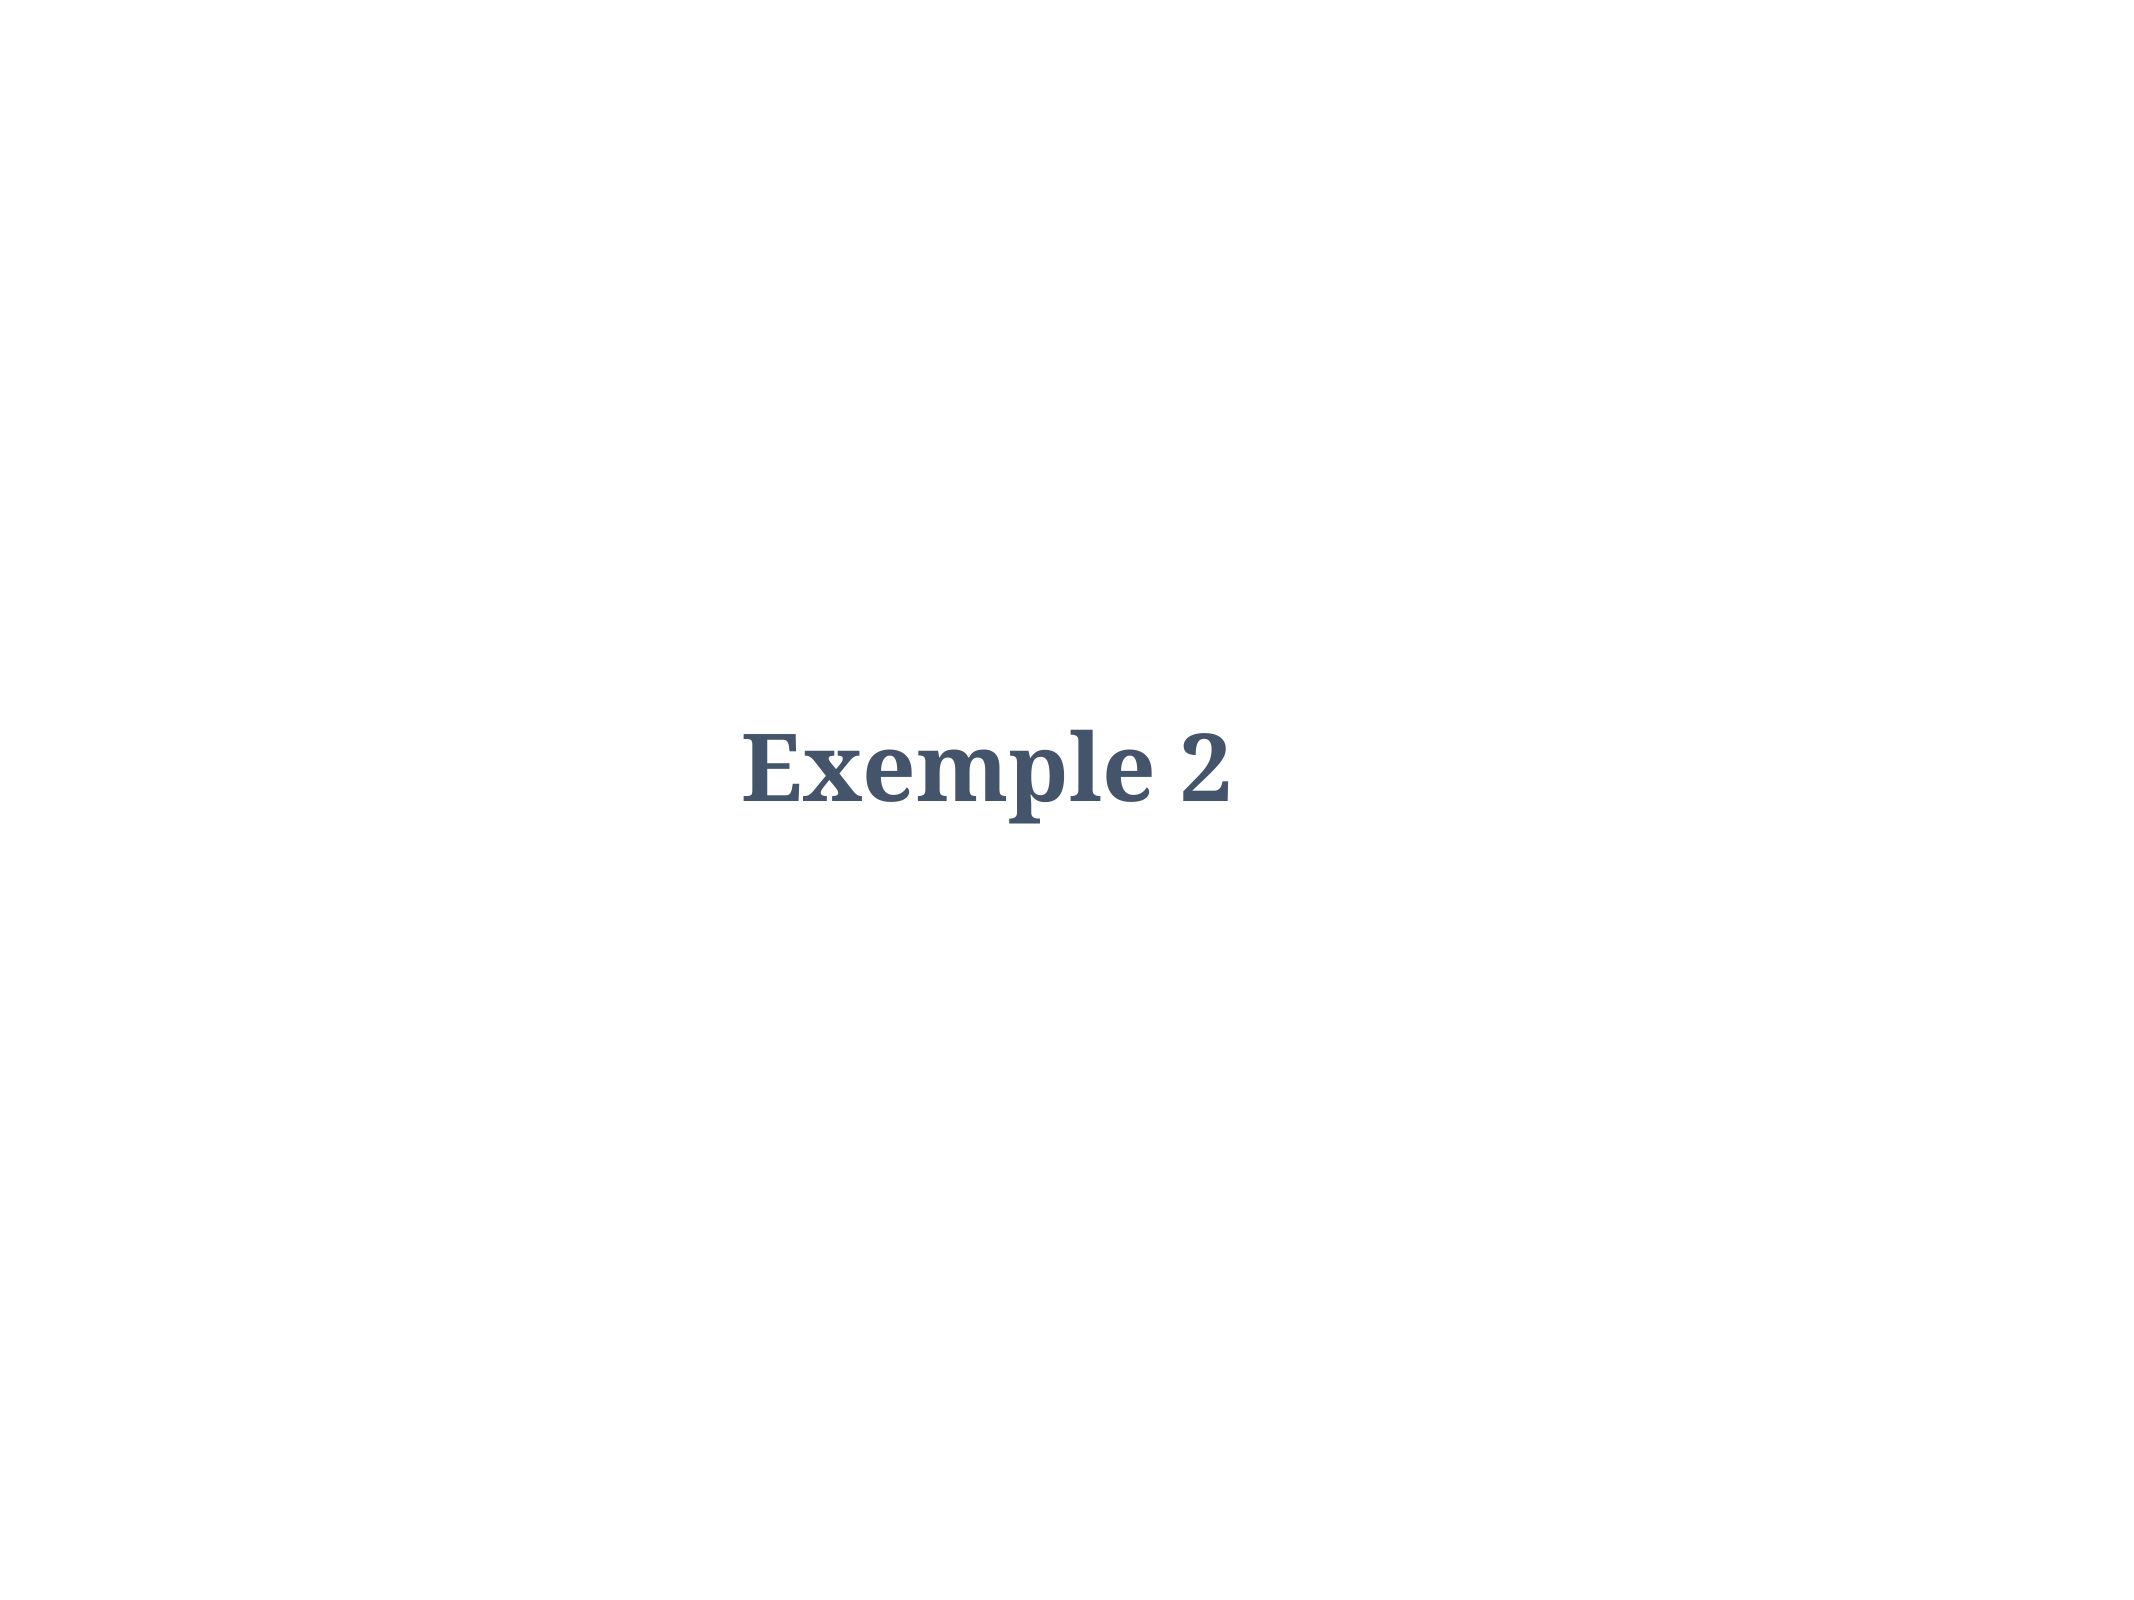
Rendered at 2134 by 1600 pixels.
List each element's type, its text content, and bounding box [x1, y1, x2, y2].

text_box Exemple 2 [416, 699, 1582, 828]
